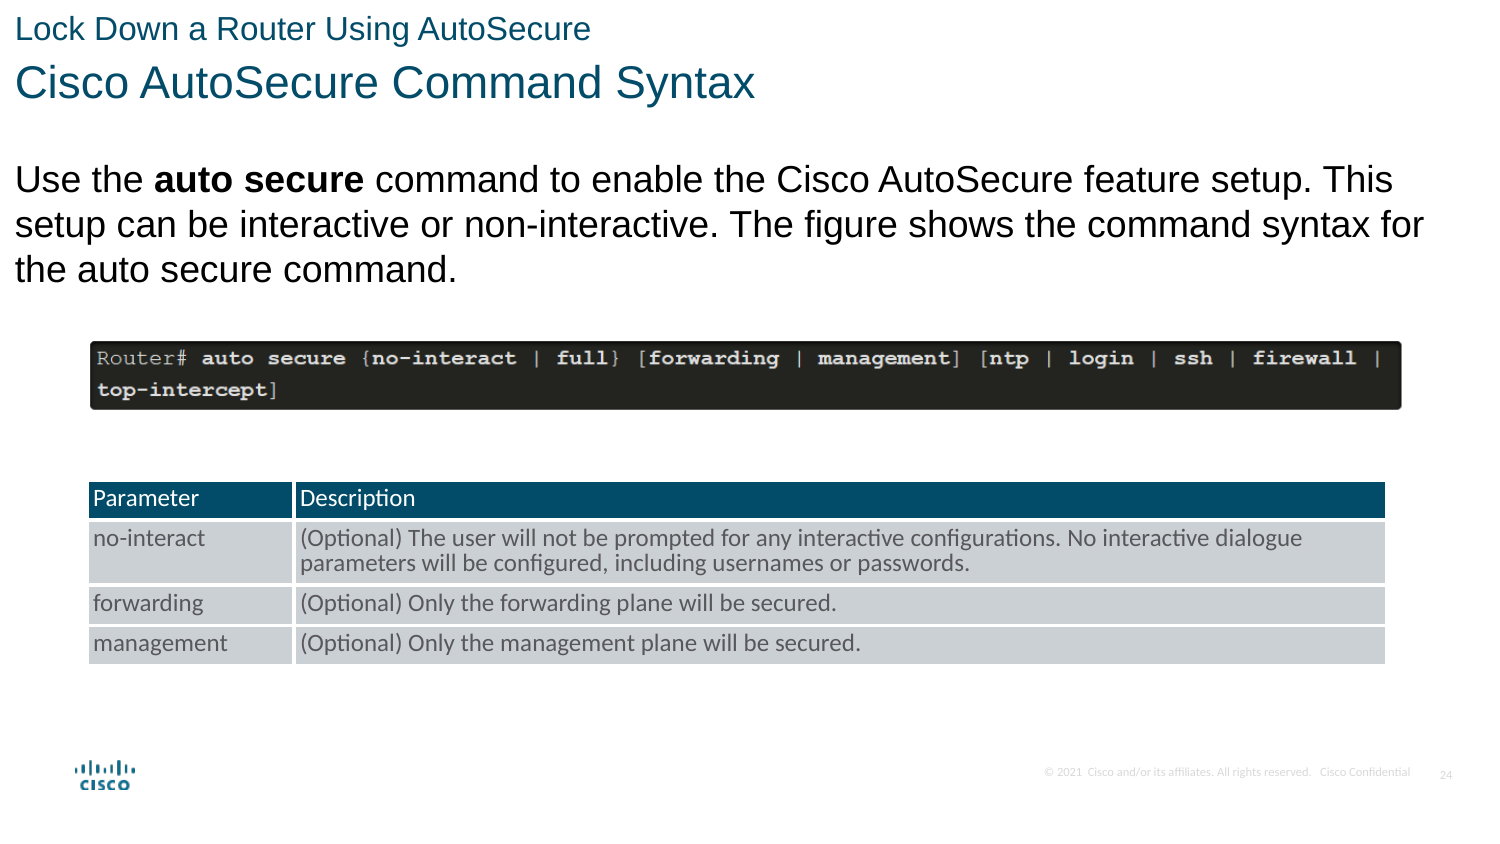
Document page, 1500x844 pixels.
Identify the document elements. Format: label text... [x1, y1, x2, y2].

table_cell no-interact [89, 522, 292, 583]
table_cell forwarding [89, 587, 292, 624]
list Lock Down a Router Using AutoSecure [0, 0, 1500, 45]
table_cell (Optional) Only the forwarding plane will be secured. [296, 587, 1385, 624]
picture [86, 338, 1414, 414]
table_cell (Optional) The user will not be prompted for any interactive configurations. No interactive dialogue parameters will be configured, including usernames or passwords. [296, 522, 1385, 583]
table_header Description [296, 482, 1385, 518]
text_box Use the auto secure command to enable the Cisco AutoSecure feature setup. This setup can be interactive or non-interactive. The figure shows the command syntax for the auto secure command. [0, 147, 1470, 297]
table_cell management [89, 627, 292, 664]
slide_number <number> [1425, 759, 1500, 797]
table_cell (Optional) Only the management plane will be secured. [296, 627, 1385, 664]
list Cisco AutoSecure Command Syntax [0, 45, 1500, 195]
picture [75, 759, 135, 790]
table_header Parameter [89, 482, 292, 518]
